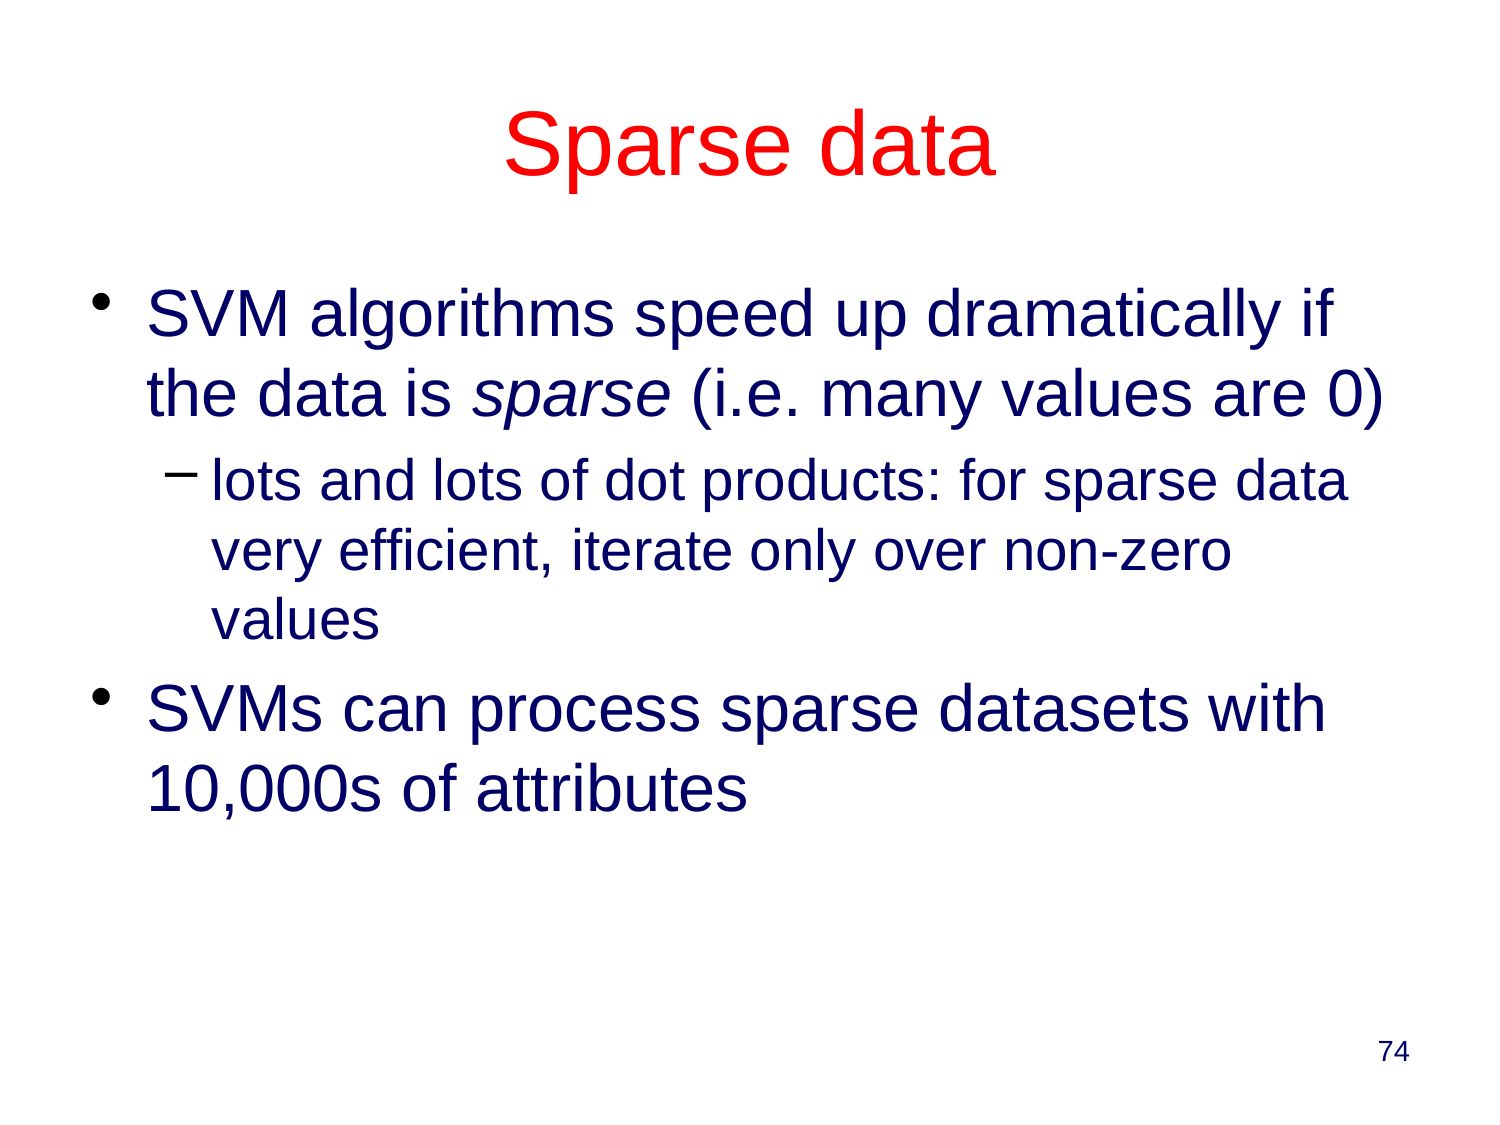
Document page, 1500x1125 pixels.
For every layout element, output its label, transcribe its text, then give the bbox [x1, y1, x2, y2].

title Sparse data [75, 45, 1425, 233]
text_box 74 [1074, 1024, 1425, 1103]
list SVM algorithms speed up dramatically if the data is sparse (i.e. many values are 0) lots and lots of dot products: for sparse data very efficient, iterate only over non-zero values SVMs can process sparse datasets with 10,000s of attributes [75, 262, 1425, 1005]
